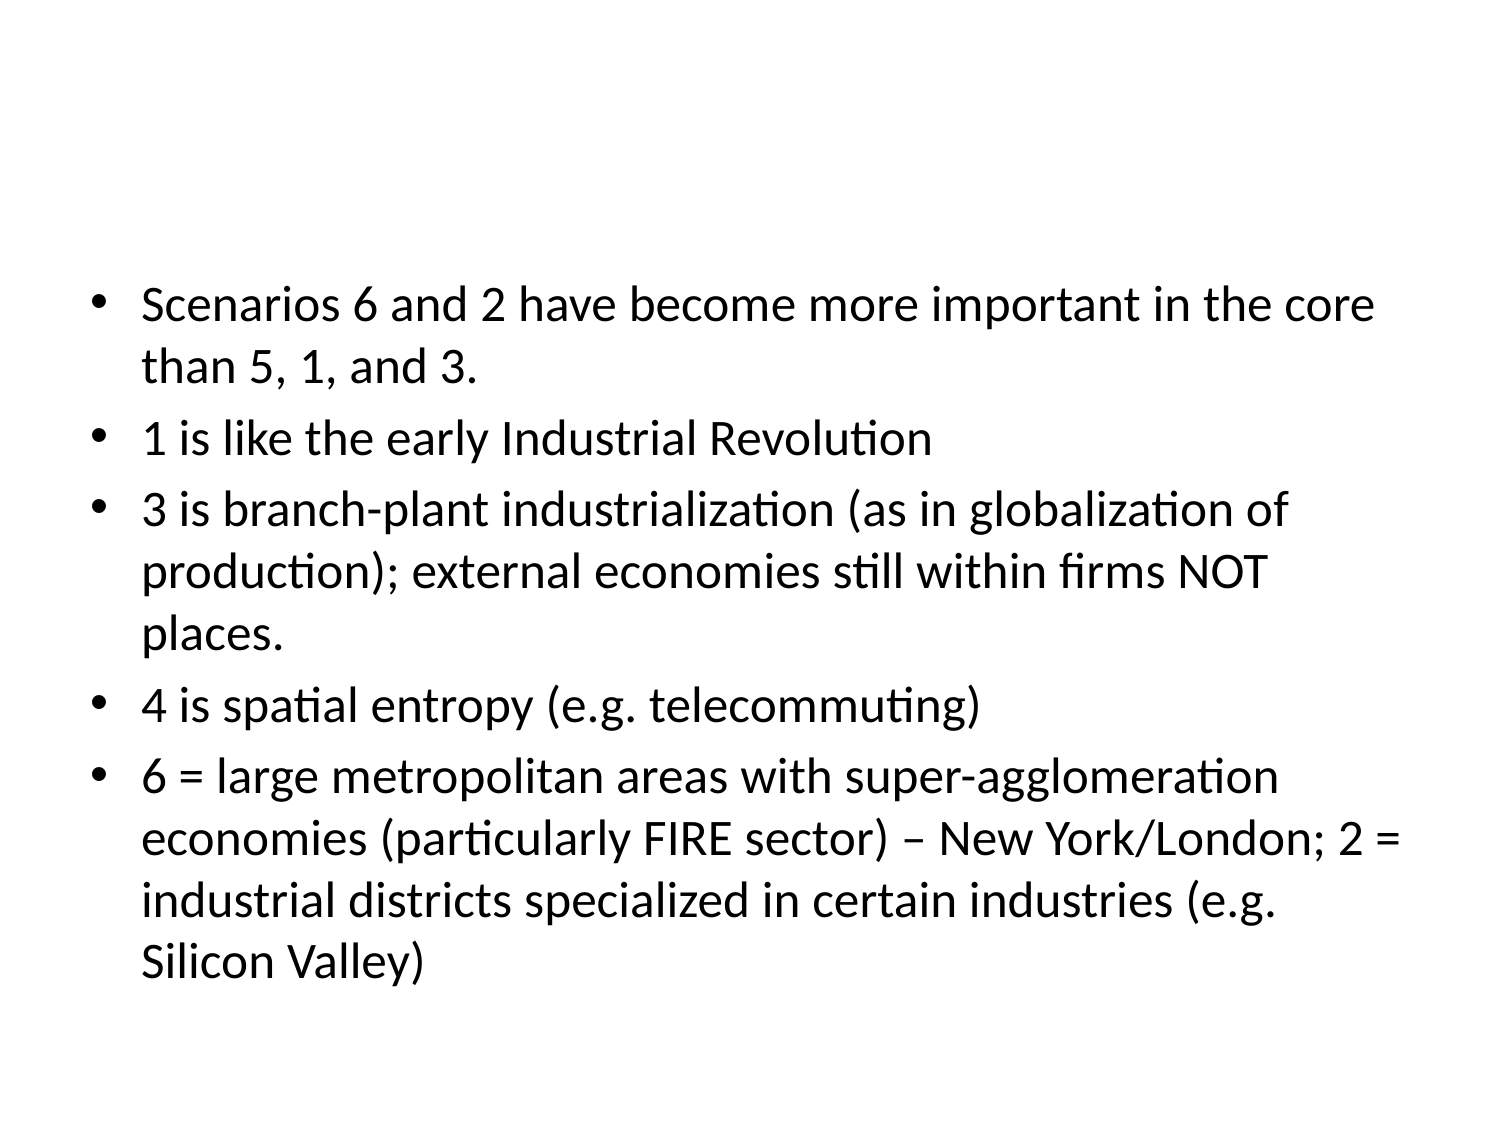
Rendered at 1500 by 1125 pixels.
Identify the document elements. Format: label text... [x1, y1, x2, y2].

list Scenarios 6 and 2 have become more important in the core than 5, 1, and 3. 1 is like the early Industrial Revolution 3 is branch-plant industrialization (as in globalization of production); external economies still within firms NOT places. 4 is spatial entropy (e.g. telecommuting) 6 = large metropolitan areas with super-agglomeration economies (particularly FIRE sector) – New York/London; 2 = industrial districts specialized in certain industries (e.g. Silicon Valley) [75, 262, 1425, 1005]
